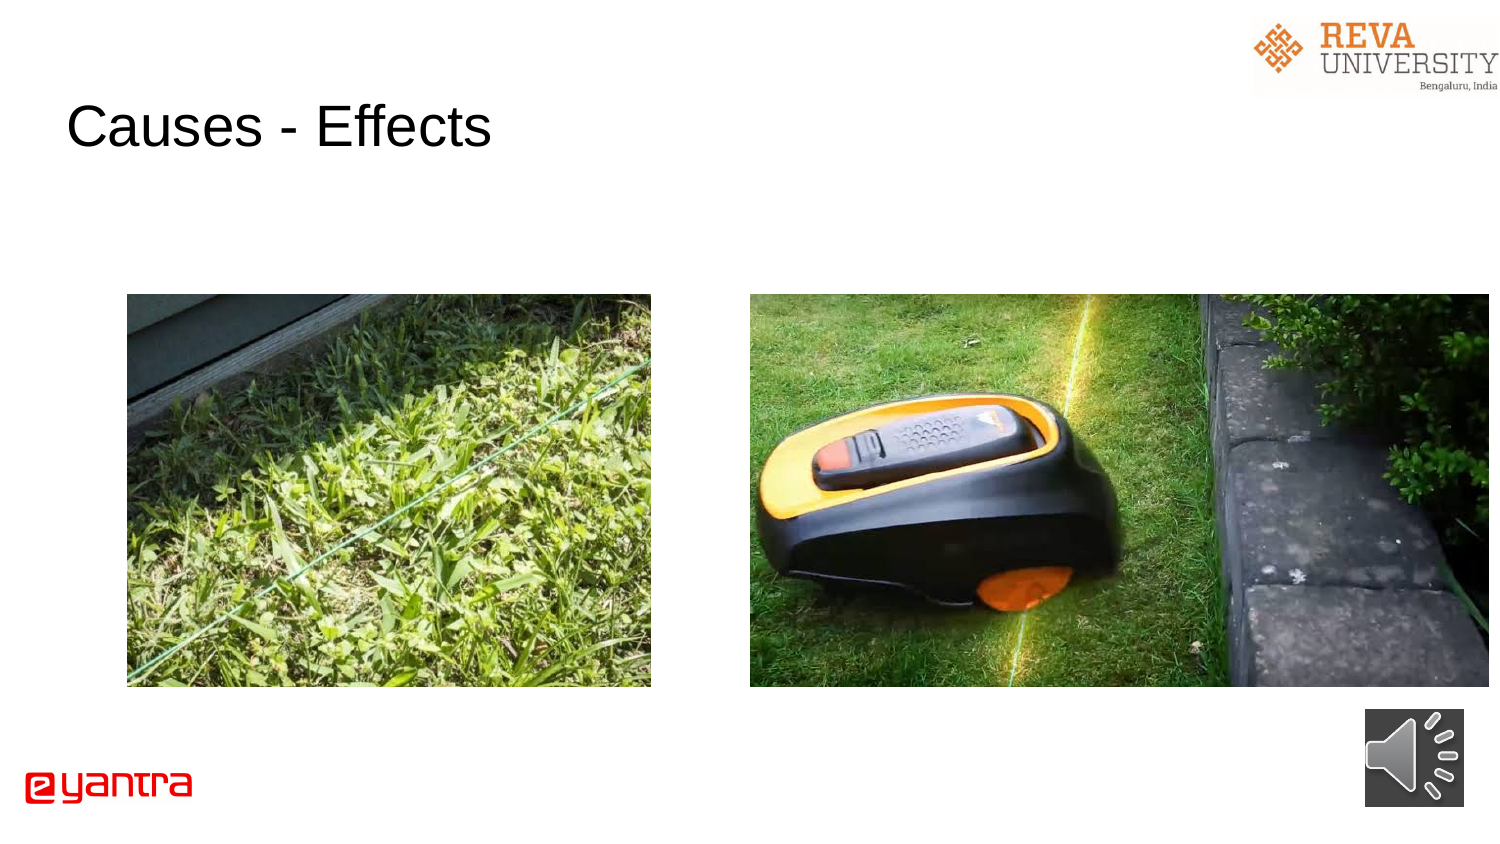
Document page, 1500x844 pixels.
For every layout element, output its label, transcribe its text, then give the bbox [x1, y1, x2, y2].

picture [749, 294, 1489, 688]
picture [24, 771, 193, 806]
title Causes - Effects [51, 72, 1449, 167]
picture [127, 293, 652, 688]
picture [1250, 14, 1500, 99]
picture [1364, 708, 1465, 809]
